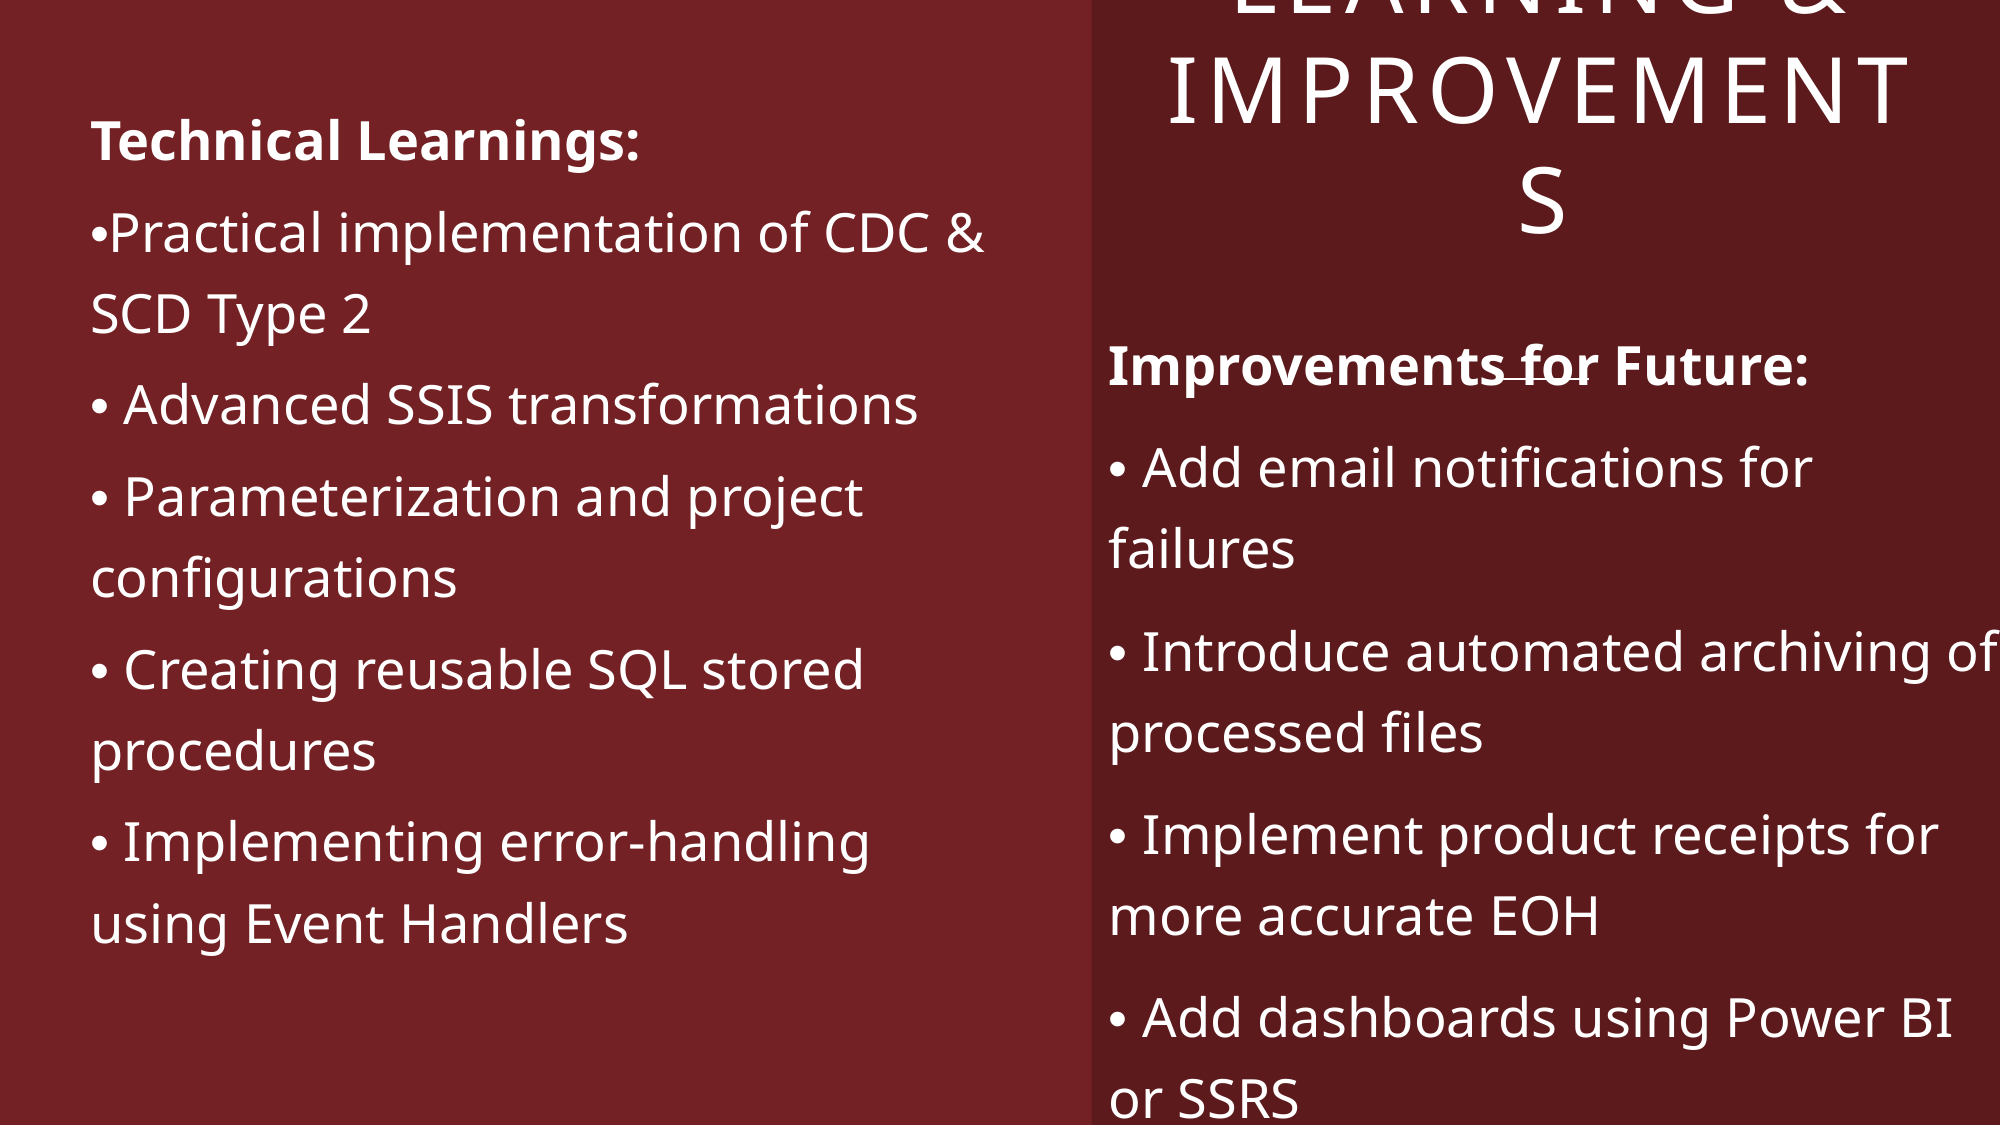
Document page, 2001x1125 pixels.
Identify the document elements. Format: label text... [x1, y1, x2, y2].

title Learning & Improvements [1160, 27, 1926, 253]
list Technical Learnings: •Practical implementation of CDC & SCD Type 2 • Advanced SSIS transformations • Parameterization and project configurations • Creating reusable SQL stored procedures • Implementing error-handling using Event Handlers [90, 90, 1005, 1018]
list Improvements for Future: • Add email notifications for failures • Introduce automated archiving of processed files • Implement product receipts for more accurate EOH • Add dashboards using Power BI or SSRS [1086, 315, 2000, 1018]
